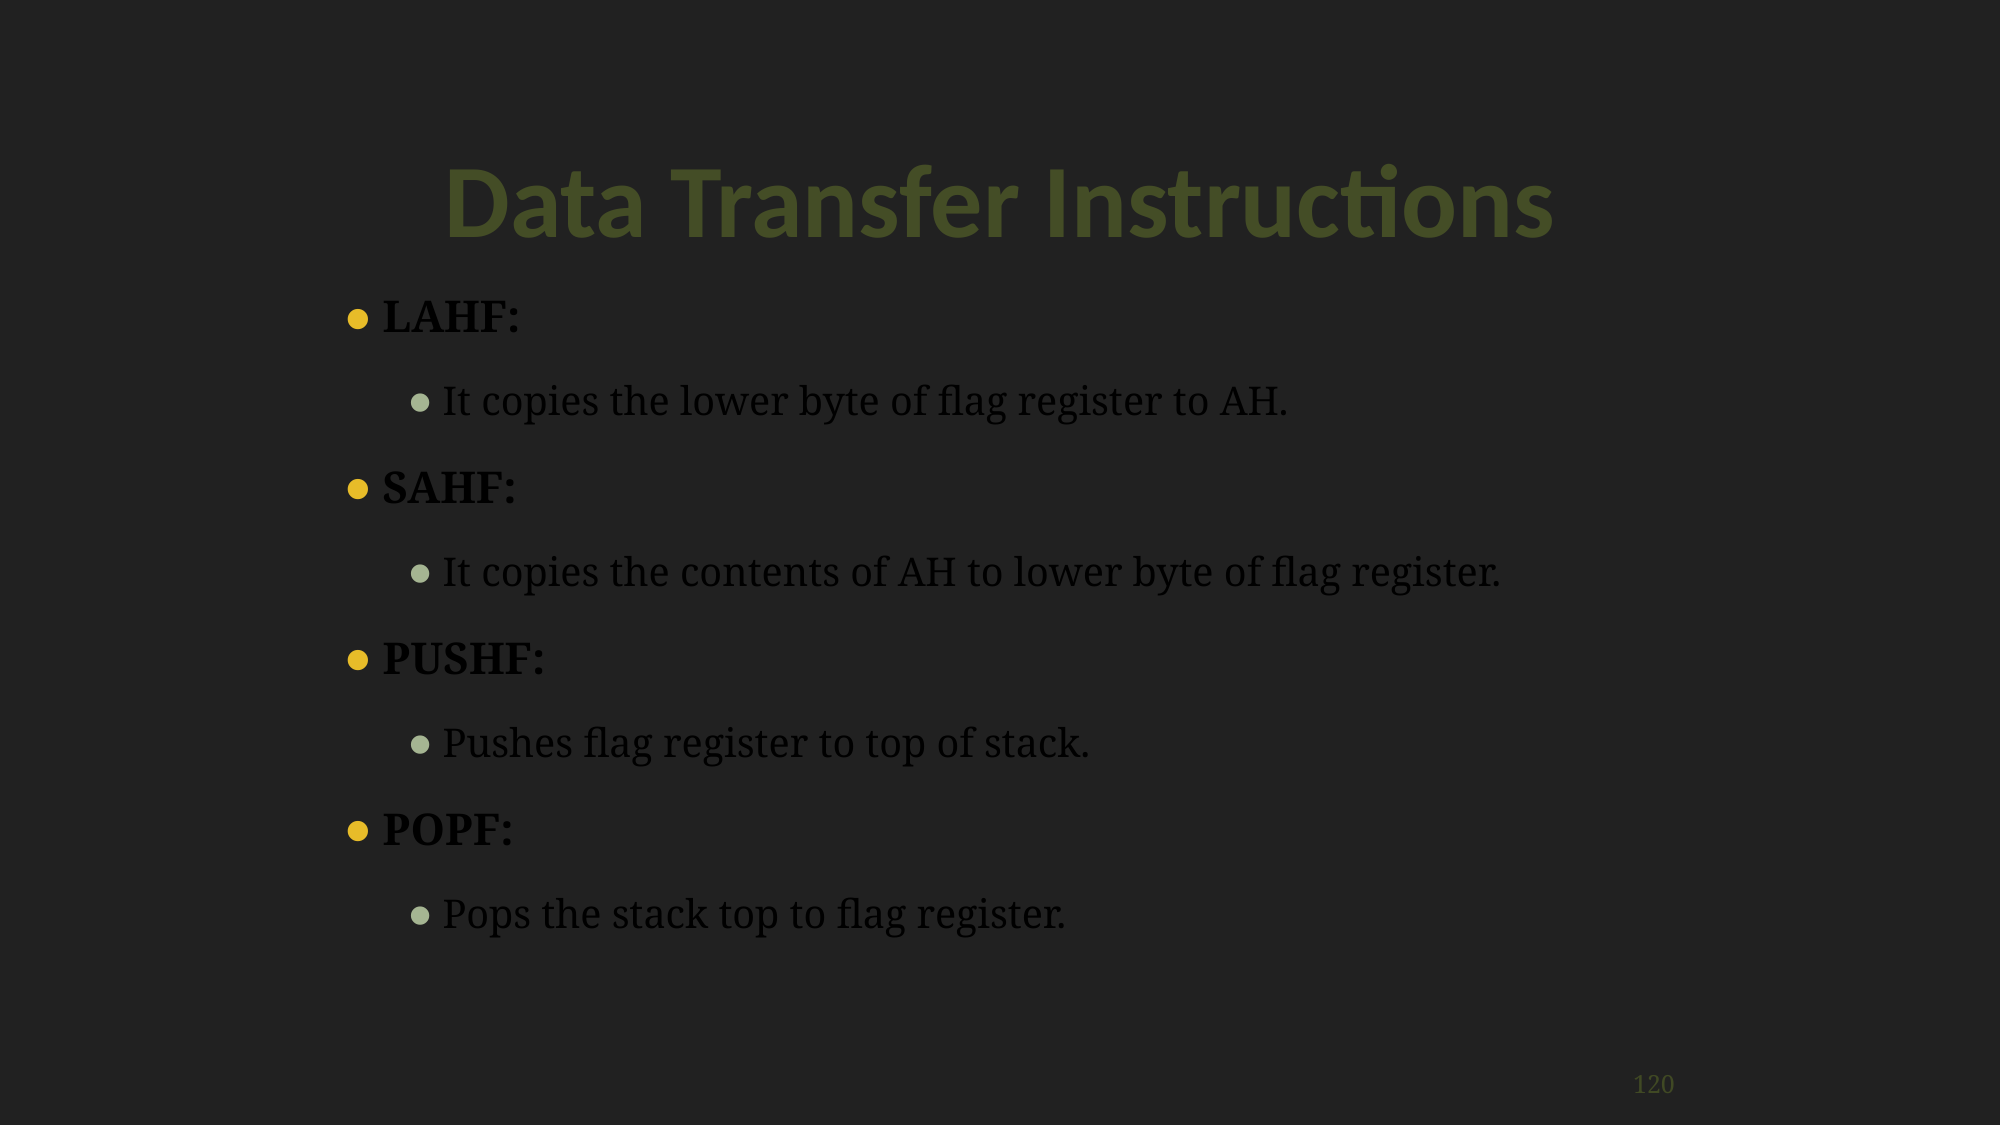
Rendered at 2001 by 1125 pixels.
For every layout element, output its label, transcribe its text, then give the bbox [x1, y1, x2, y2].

text_box Data Transfer Instructions [324, 115, 1675, 258]
text_box ‹#› [1550, 1042, 1675, 1103]
text_box LAHF: It copies the lower byte of flag register to AH. SAHF: It copies the contents of AH to lower byte of flag register. PUSHF: Pushes flag register to top of stack. POPF: Pops the stack top to flag register. [324, 281, 1675, 1038]
